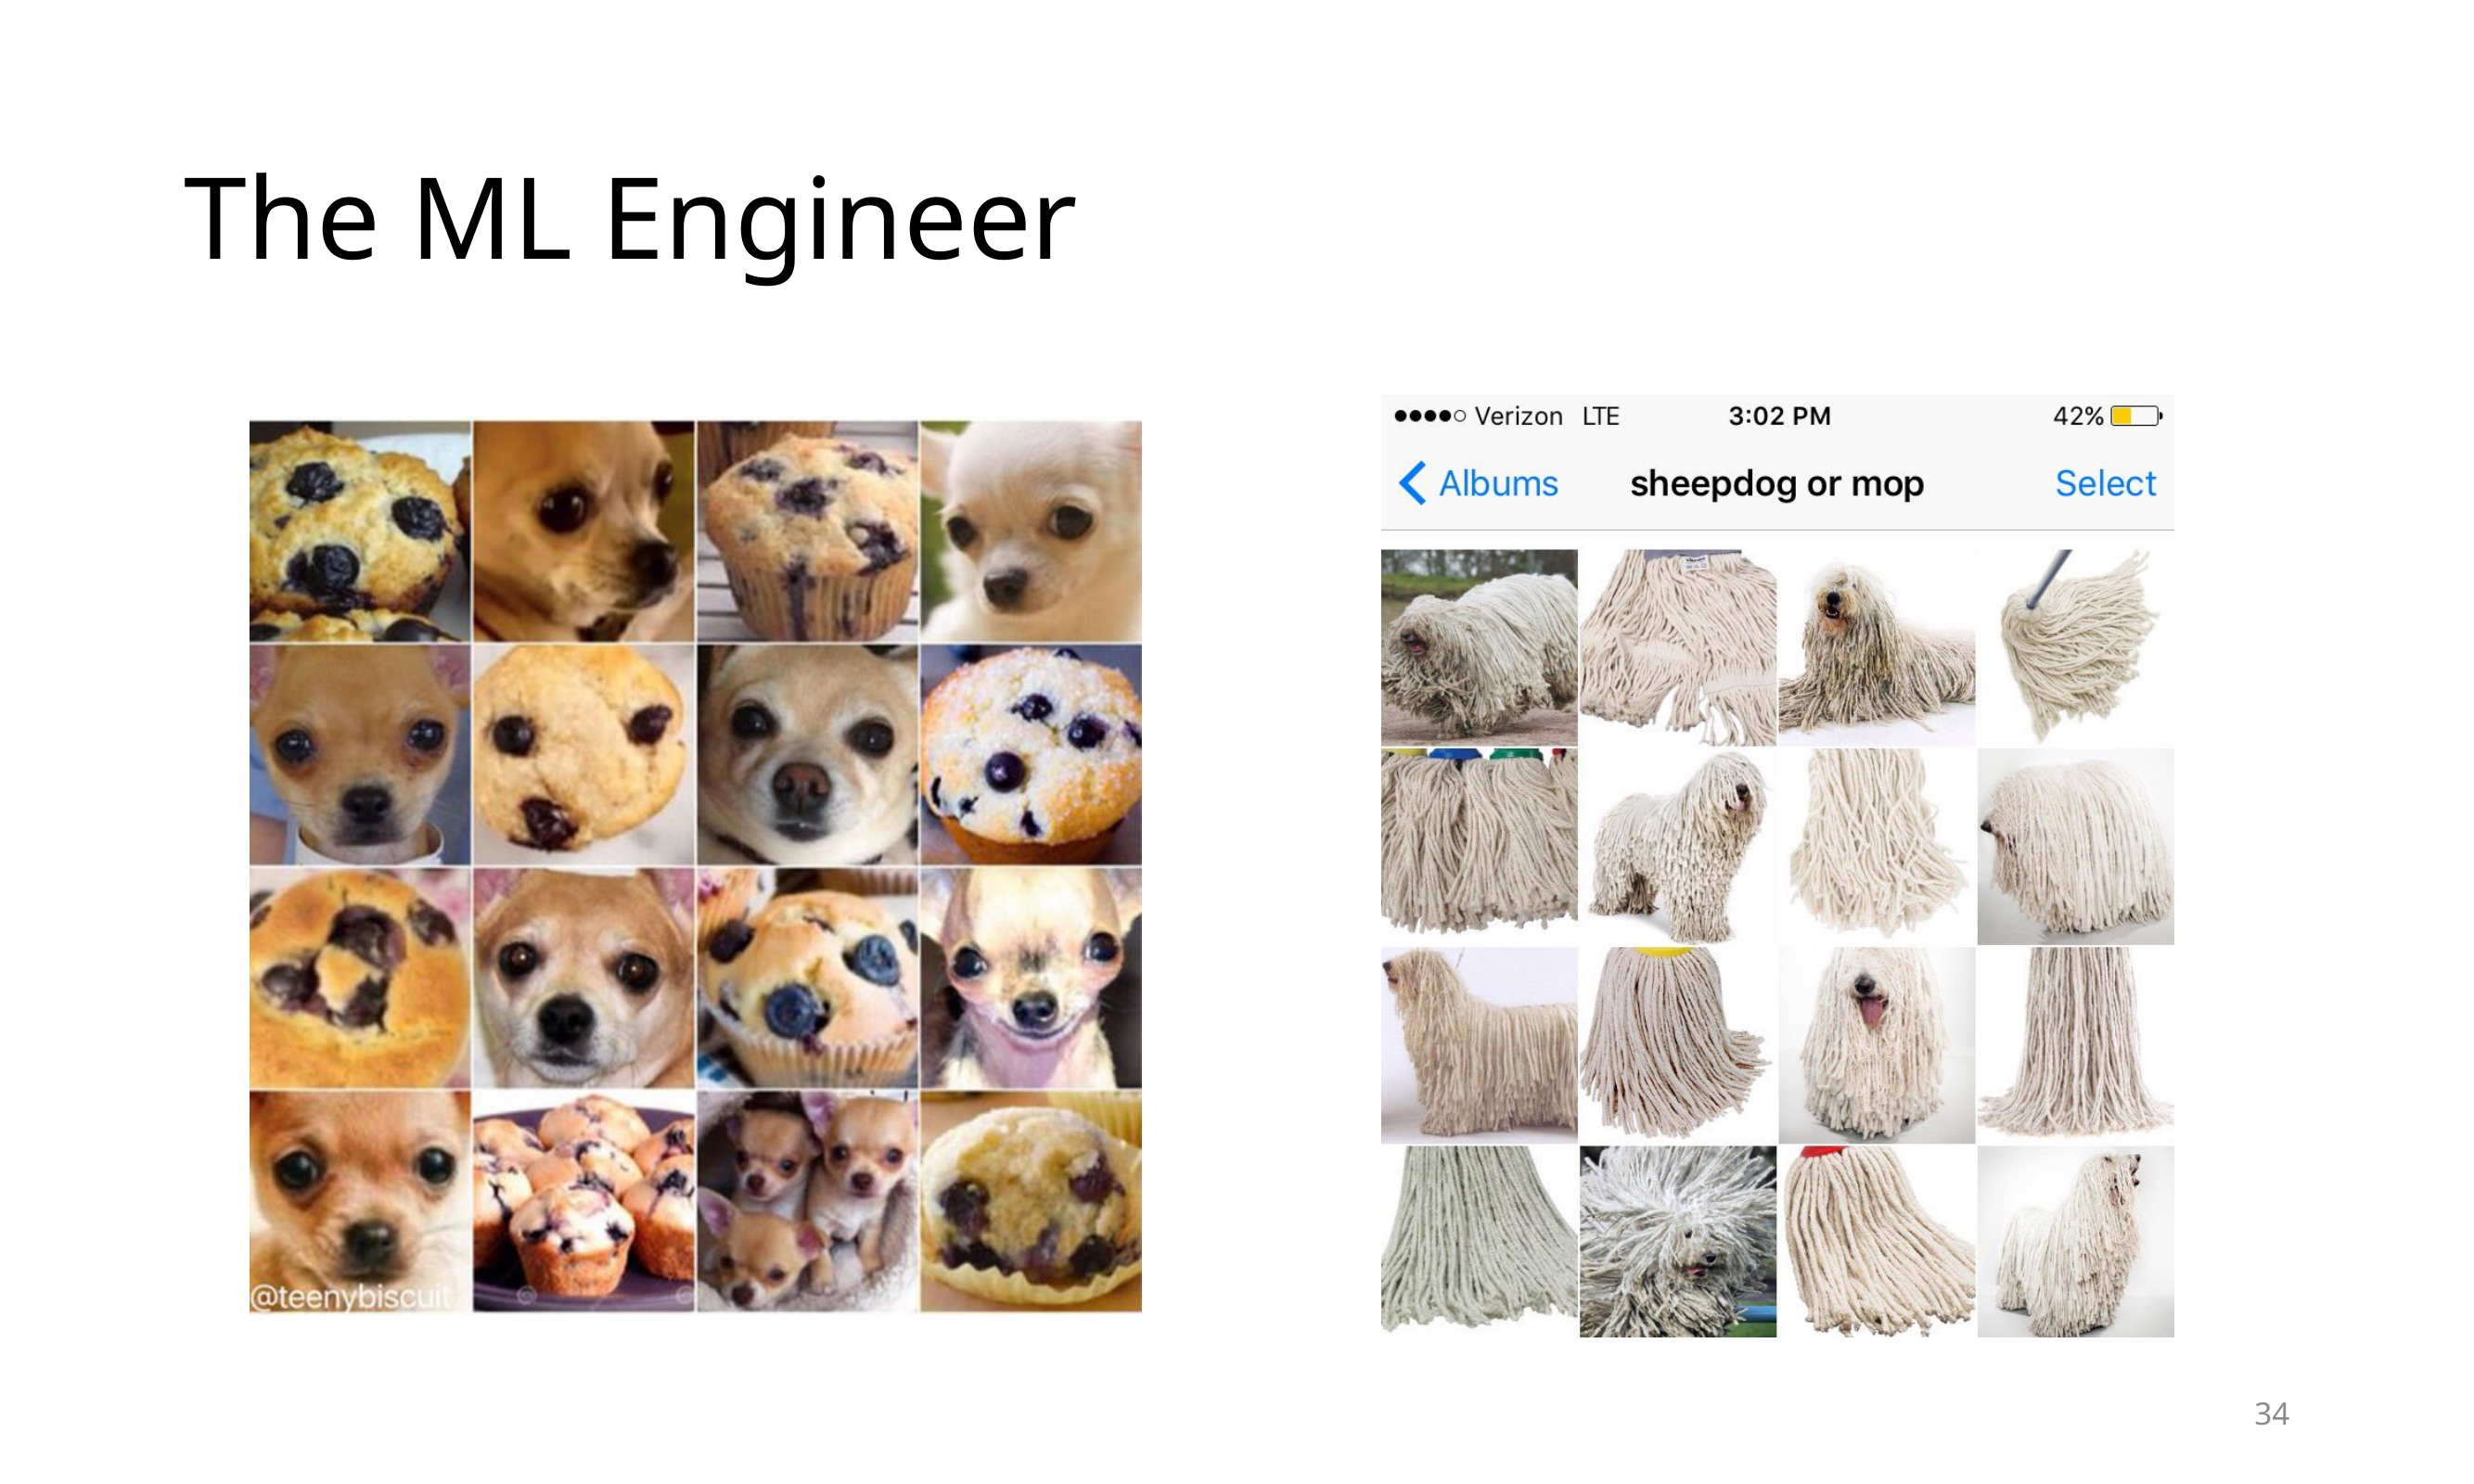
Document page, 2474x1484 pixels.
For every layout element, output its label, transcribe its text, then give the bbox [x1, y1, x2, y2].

title The ML Engineer [170, 79, 2304, 366]
slide_number 34 [1747, 1375, 2304, 1455]
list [1381, 394, 2174, 1337]
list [250, 416, 1142, 1315]
